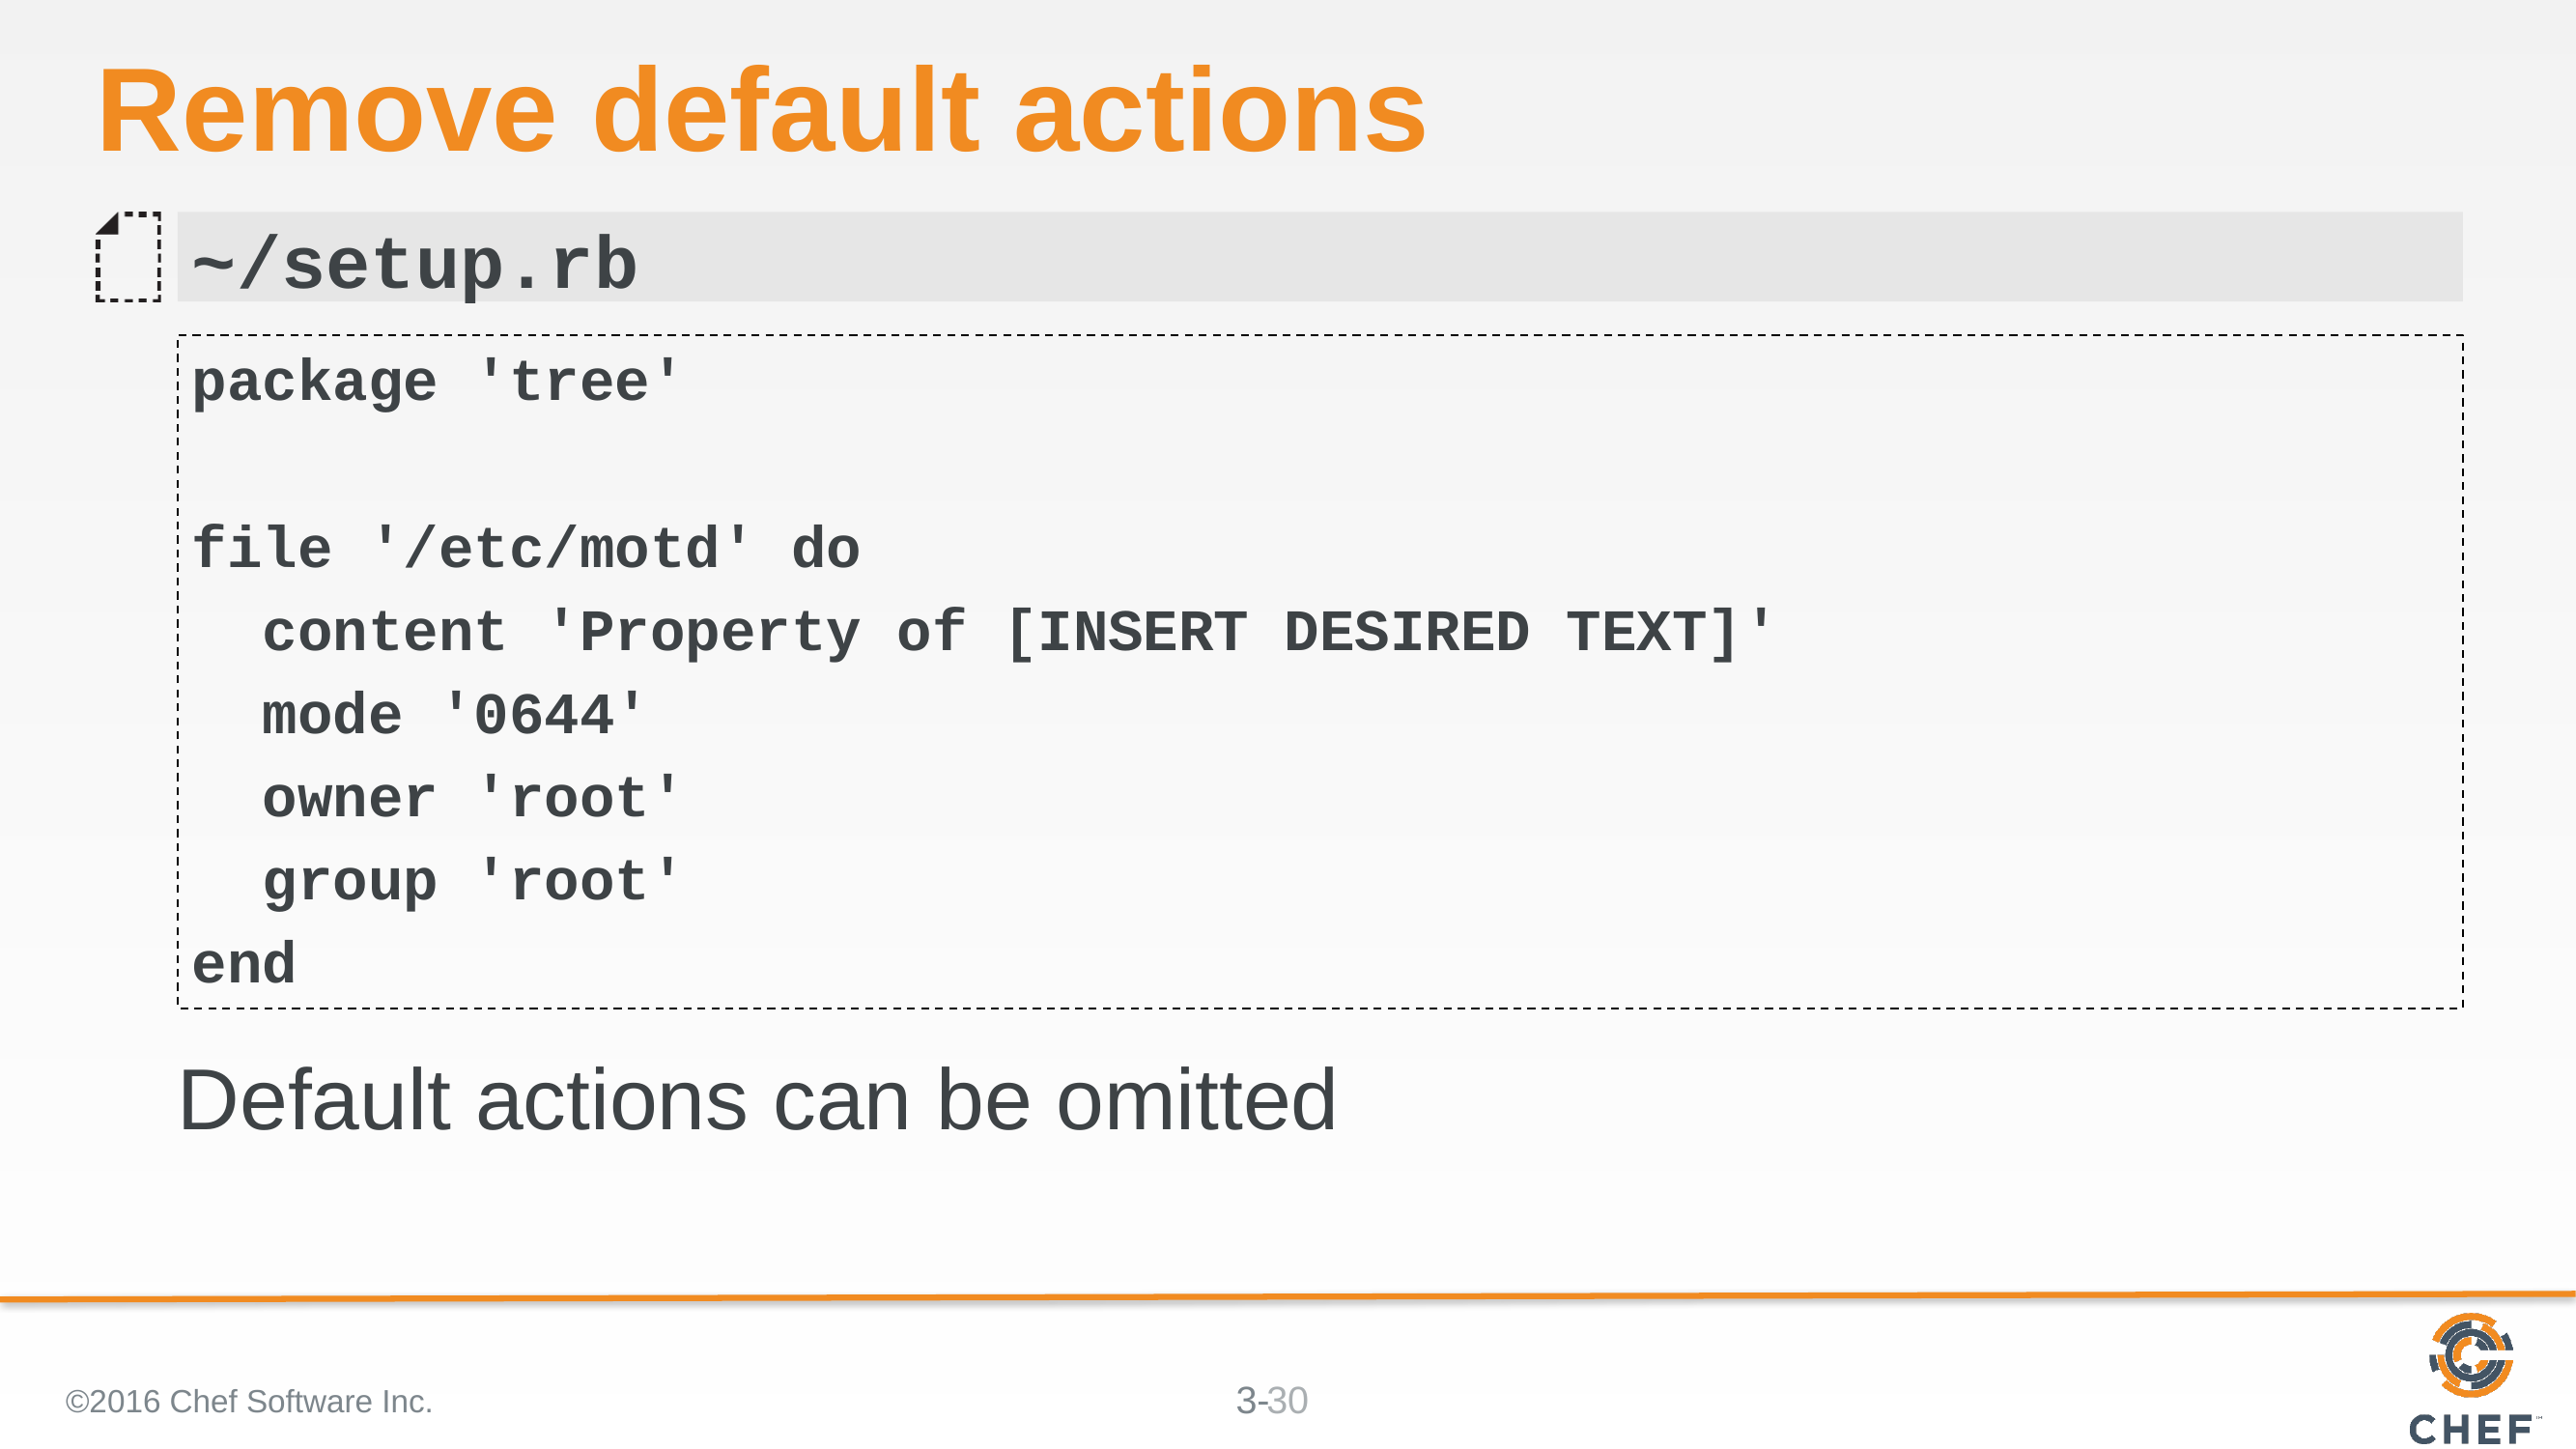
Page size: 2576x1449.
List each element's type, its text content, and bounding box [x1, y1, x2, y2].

title Remove default actions [96, 48, 2463, 180]
picture [2399, 1297, 2550, 1449]
list package 'tree' file '/etc/motd' do content 'Property of [INSERT DESIRED TEXT]' mode '0644' owner 'root' group 'root' end [177, 334, 2464, 1009]
list ~/setup.rb [177, 212, 2463, 302]
list Default actions can be omitted [177, 1043, 2463, 1354]
slide_number 30 [998, 1359, 1578, 1437]
footer ©2016 Chef Software Inc. [51, 1359, 952, 1440]
